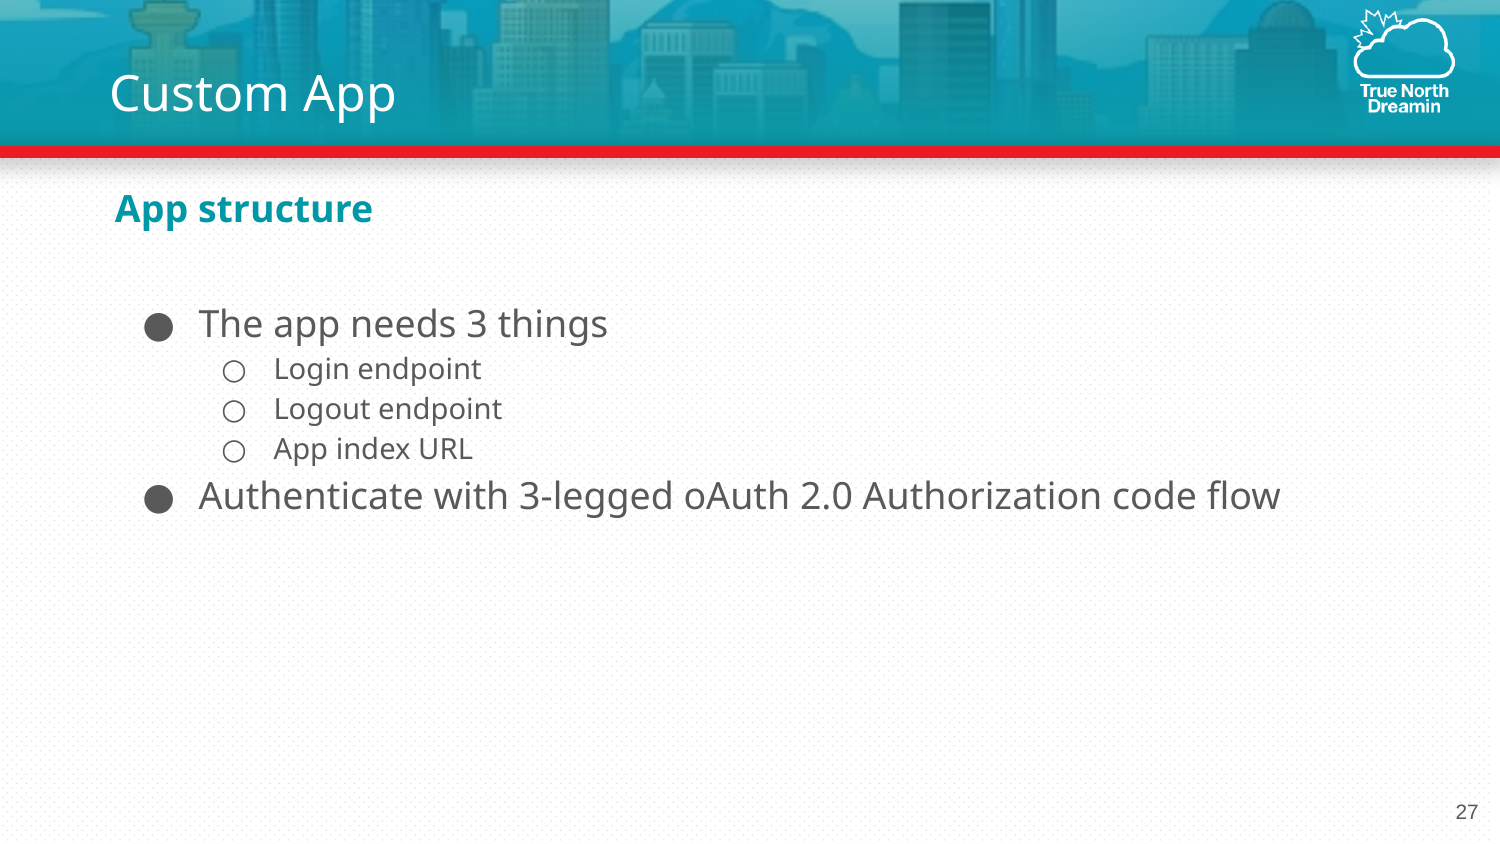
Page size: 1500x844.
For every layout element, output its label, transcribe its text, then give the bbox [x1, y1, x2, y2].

slide_number ‹#› [1403, 779, 1494, 844]
list The app needs 3 things Login endpoint Logout endpoint App index URL Authenticate with 3-legged oAuth 2.0 Authorization code flow [108, 278, 1423, 751]
picture [0, 0, 1500, 844]
title Custom App [94, 46, 1062, 139]
subtitle App structure [100, 163, 1094, 238]
